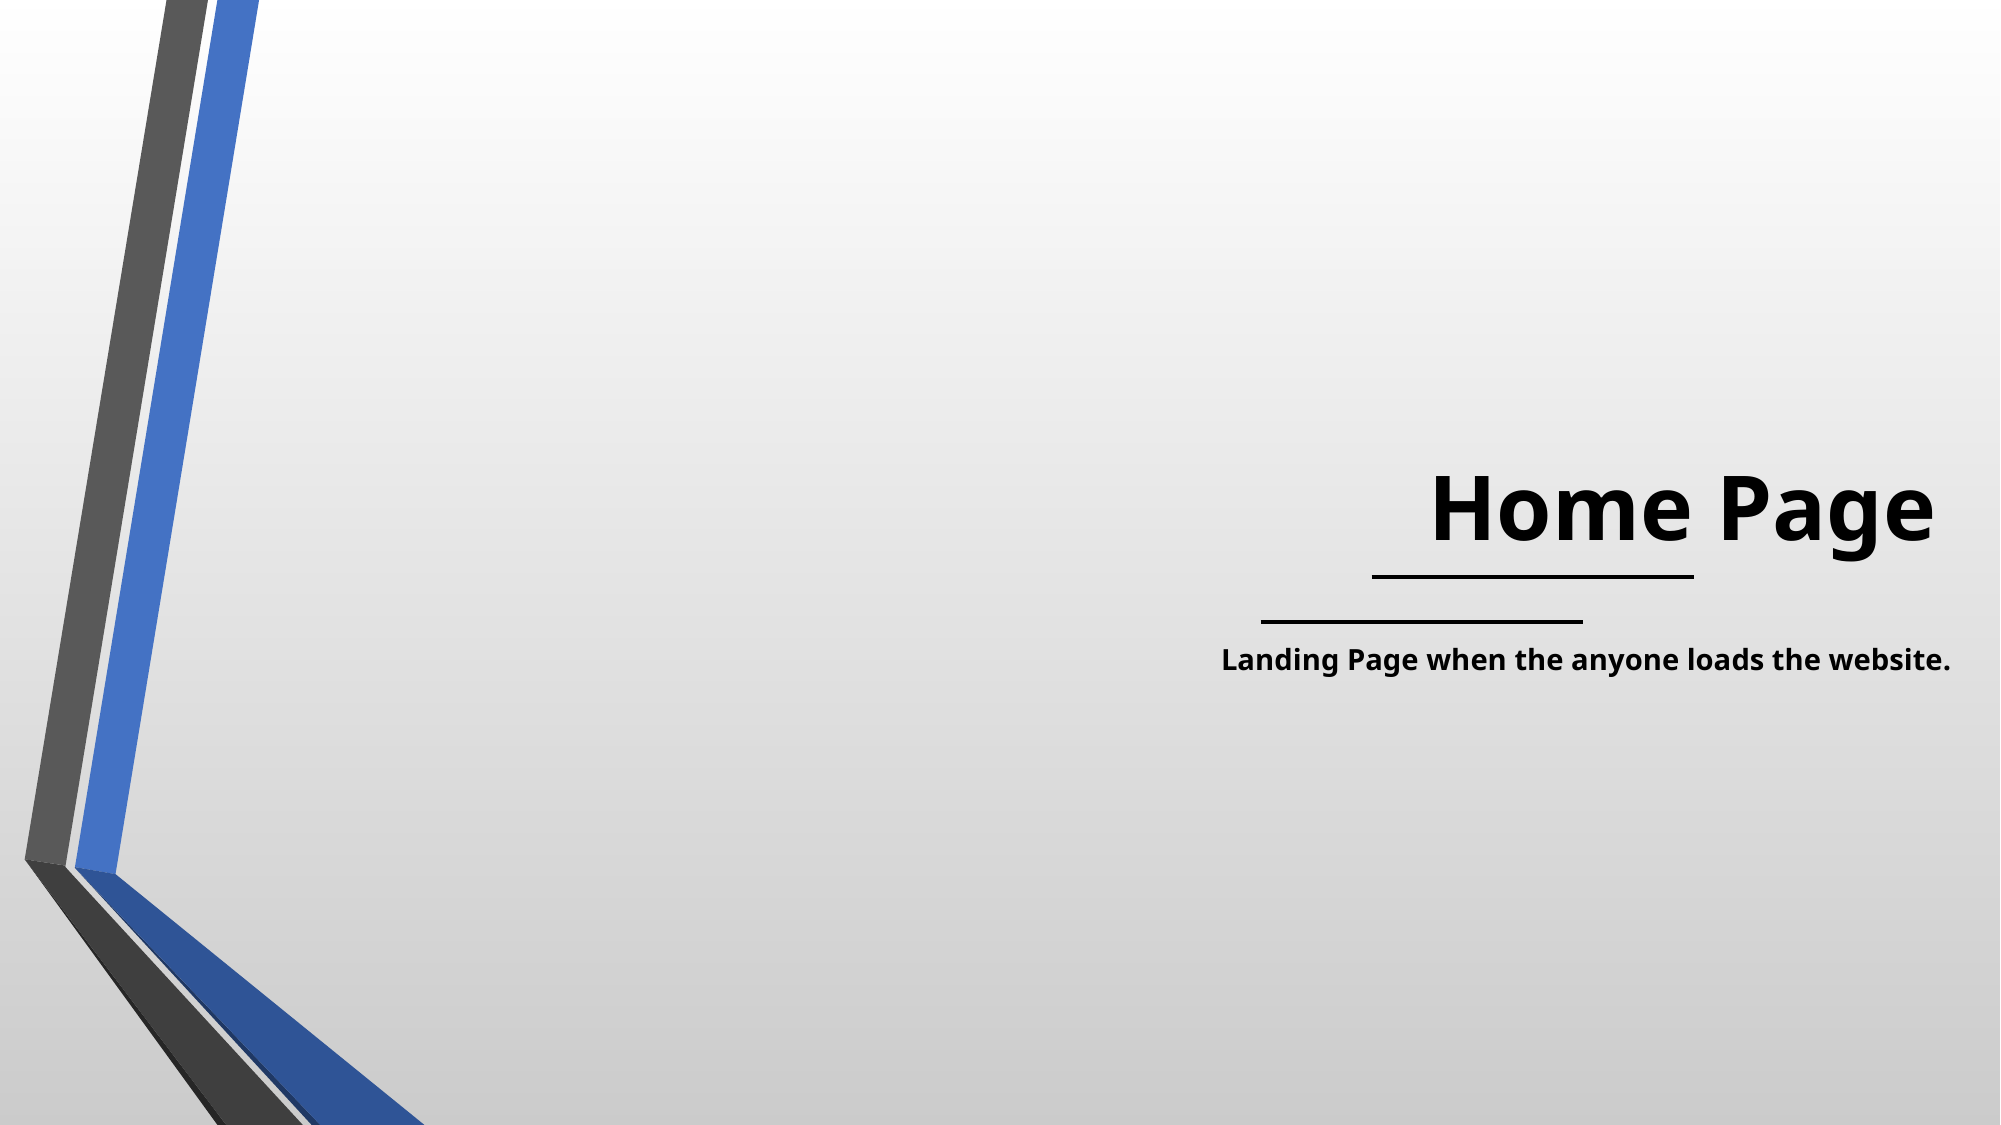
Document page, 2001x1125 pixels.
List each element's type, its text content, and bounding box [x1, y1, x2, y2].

title Home Page [1413, 360, 2000, 626]
text_box Landing Page when the anyone loads the website. [1206, 626, 2000, 692]
